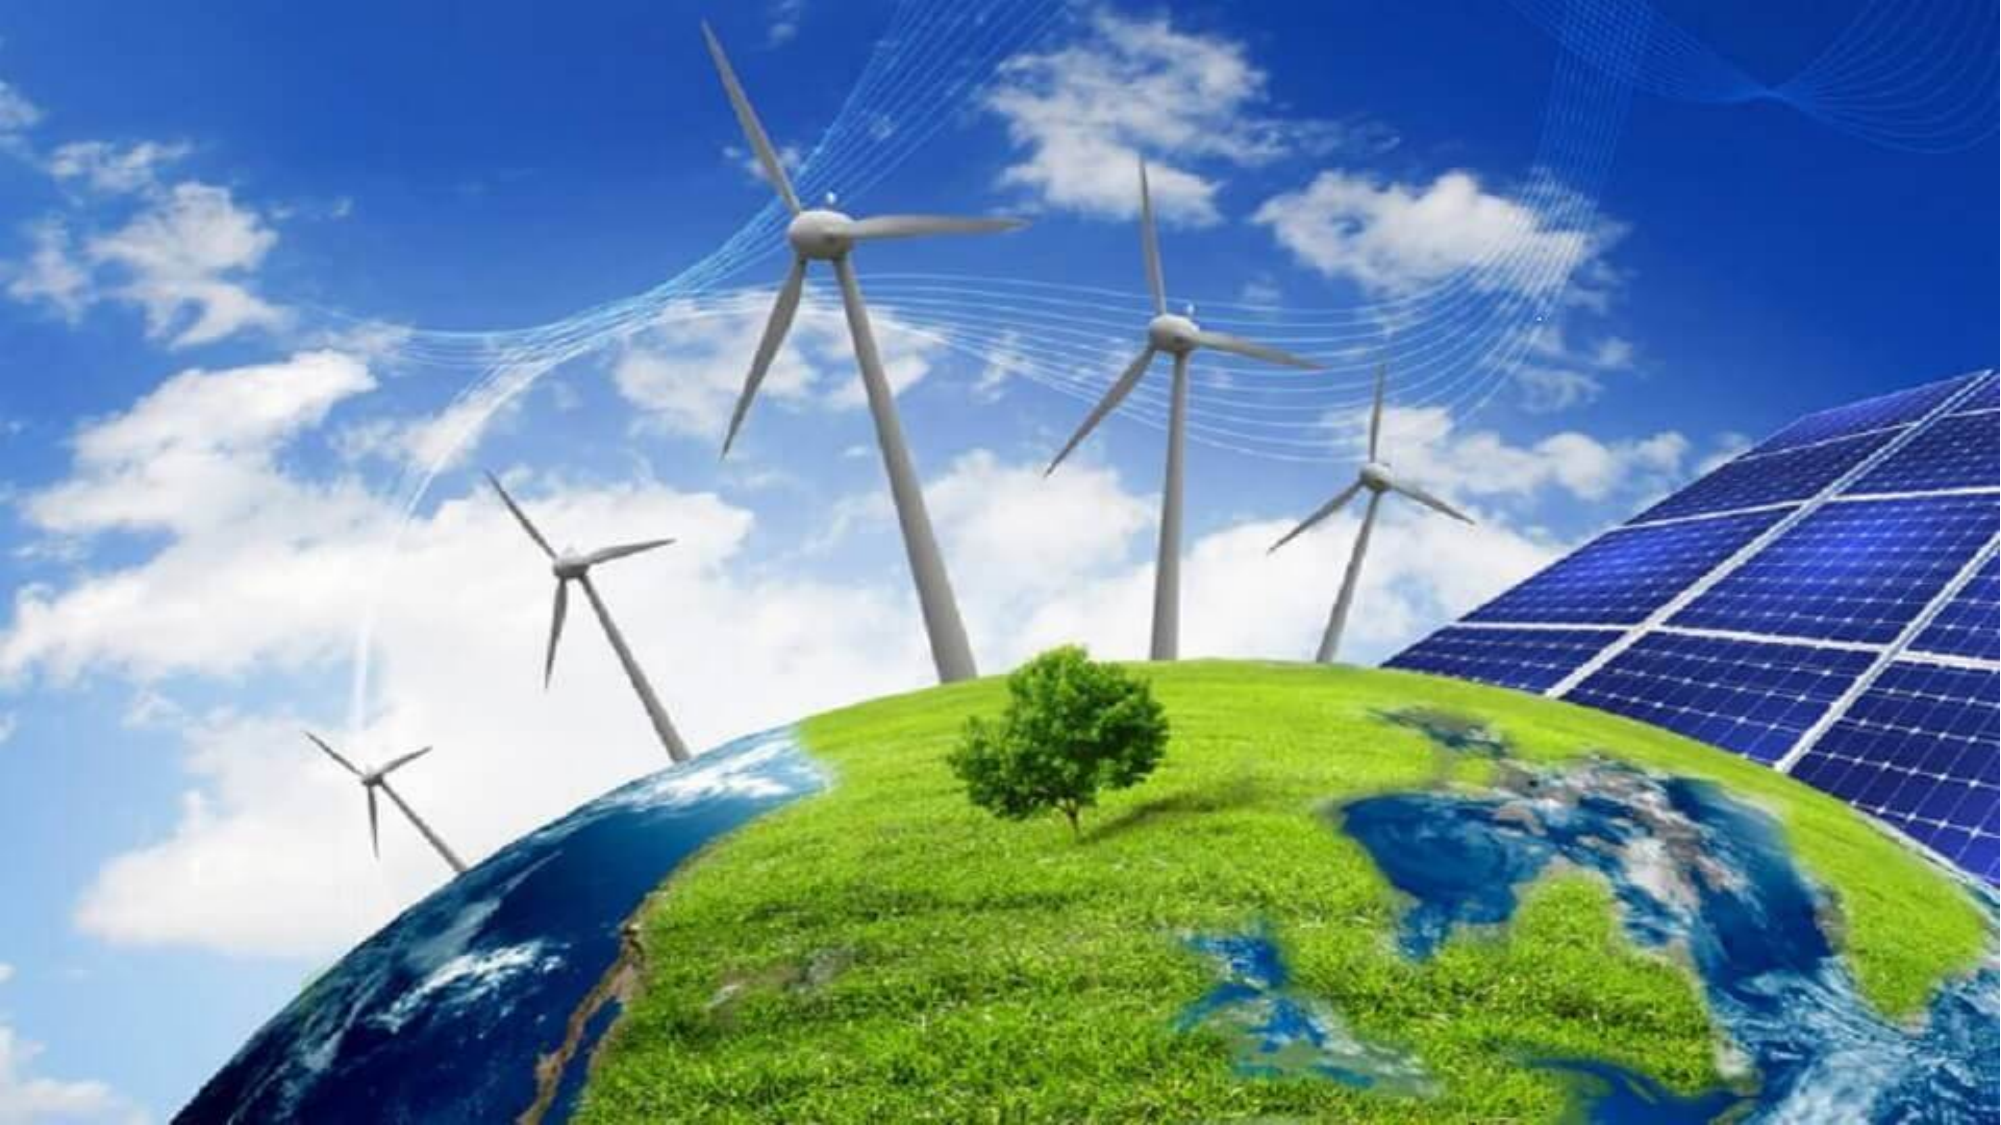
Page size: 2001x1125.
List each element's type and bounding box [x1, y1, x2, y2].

list [0, 0, 2000, 1125]
